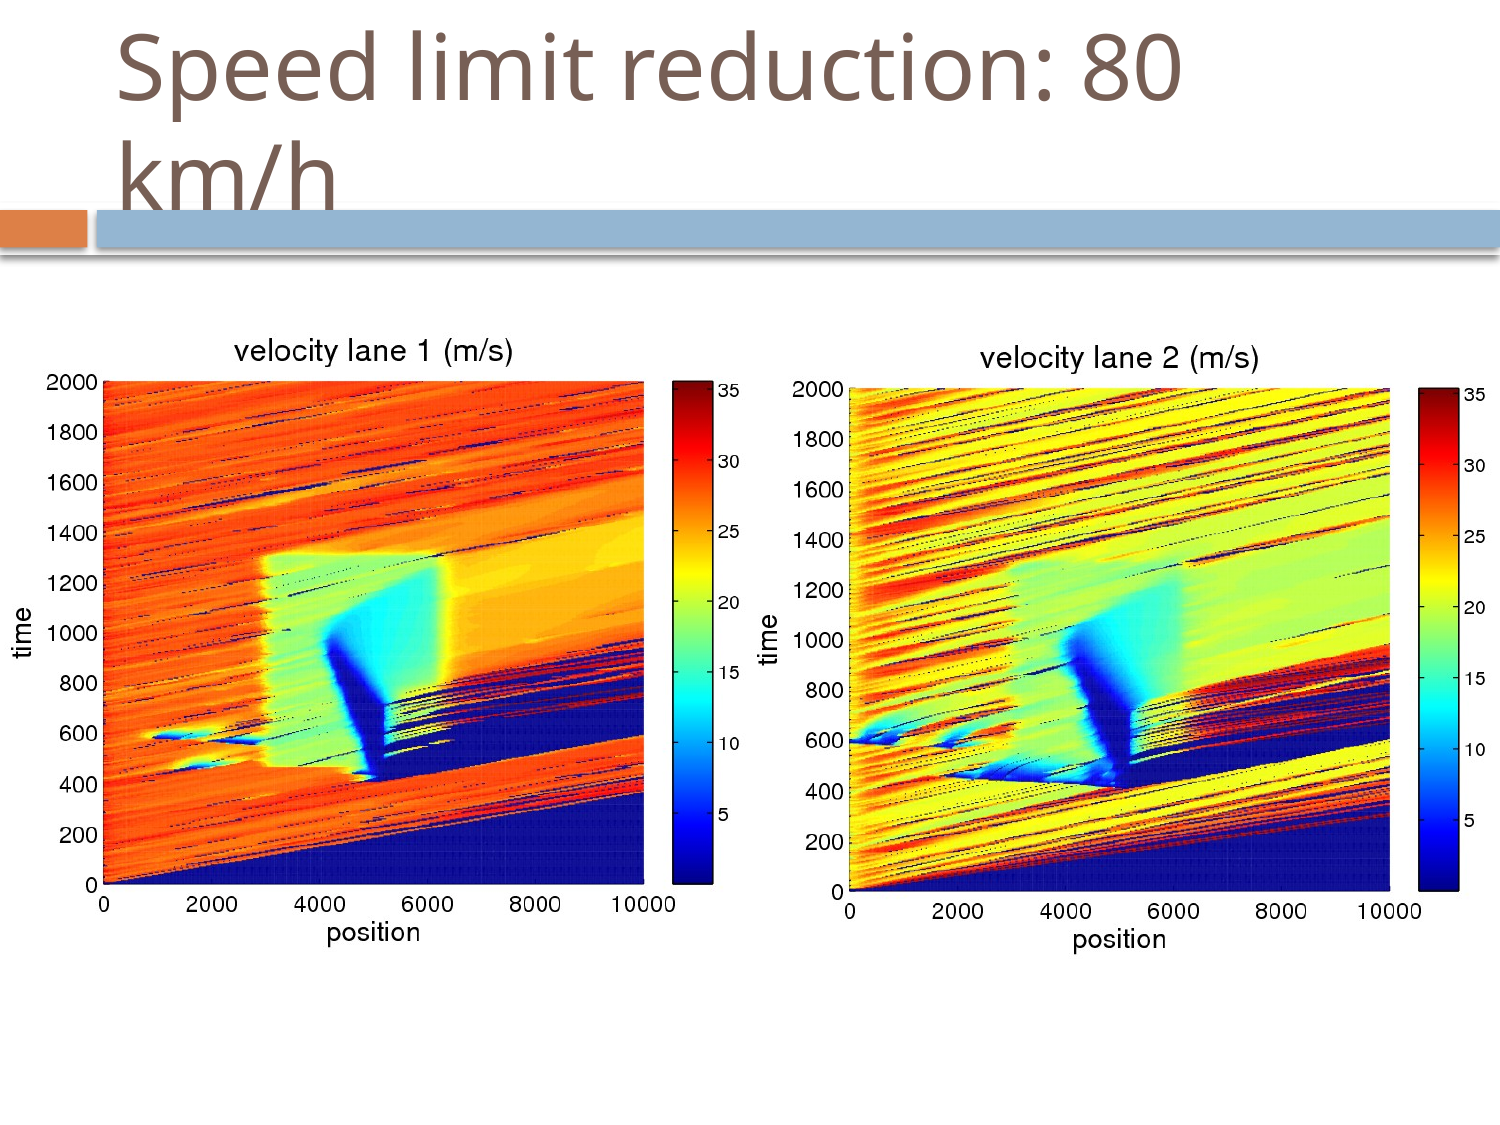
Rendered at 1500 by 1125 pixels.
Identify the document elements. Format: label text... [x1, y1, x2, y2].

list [754, 337, 1495, 959]
title Speed limit reduction: 80 km/h [100, 37, 1438, 200]
picture [1, 331, 751, 953]
